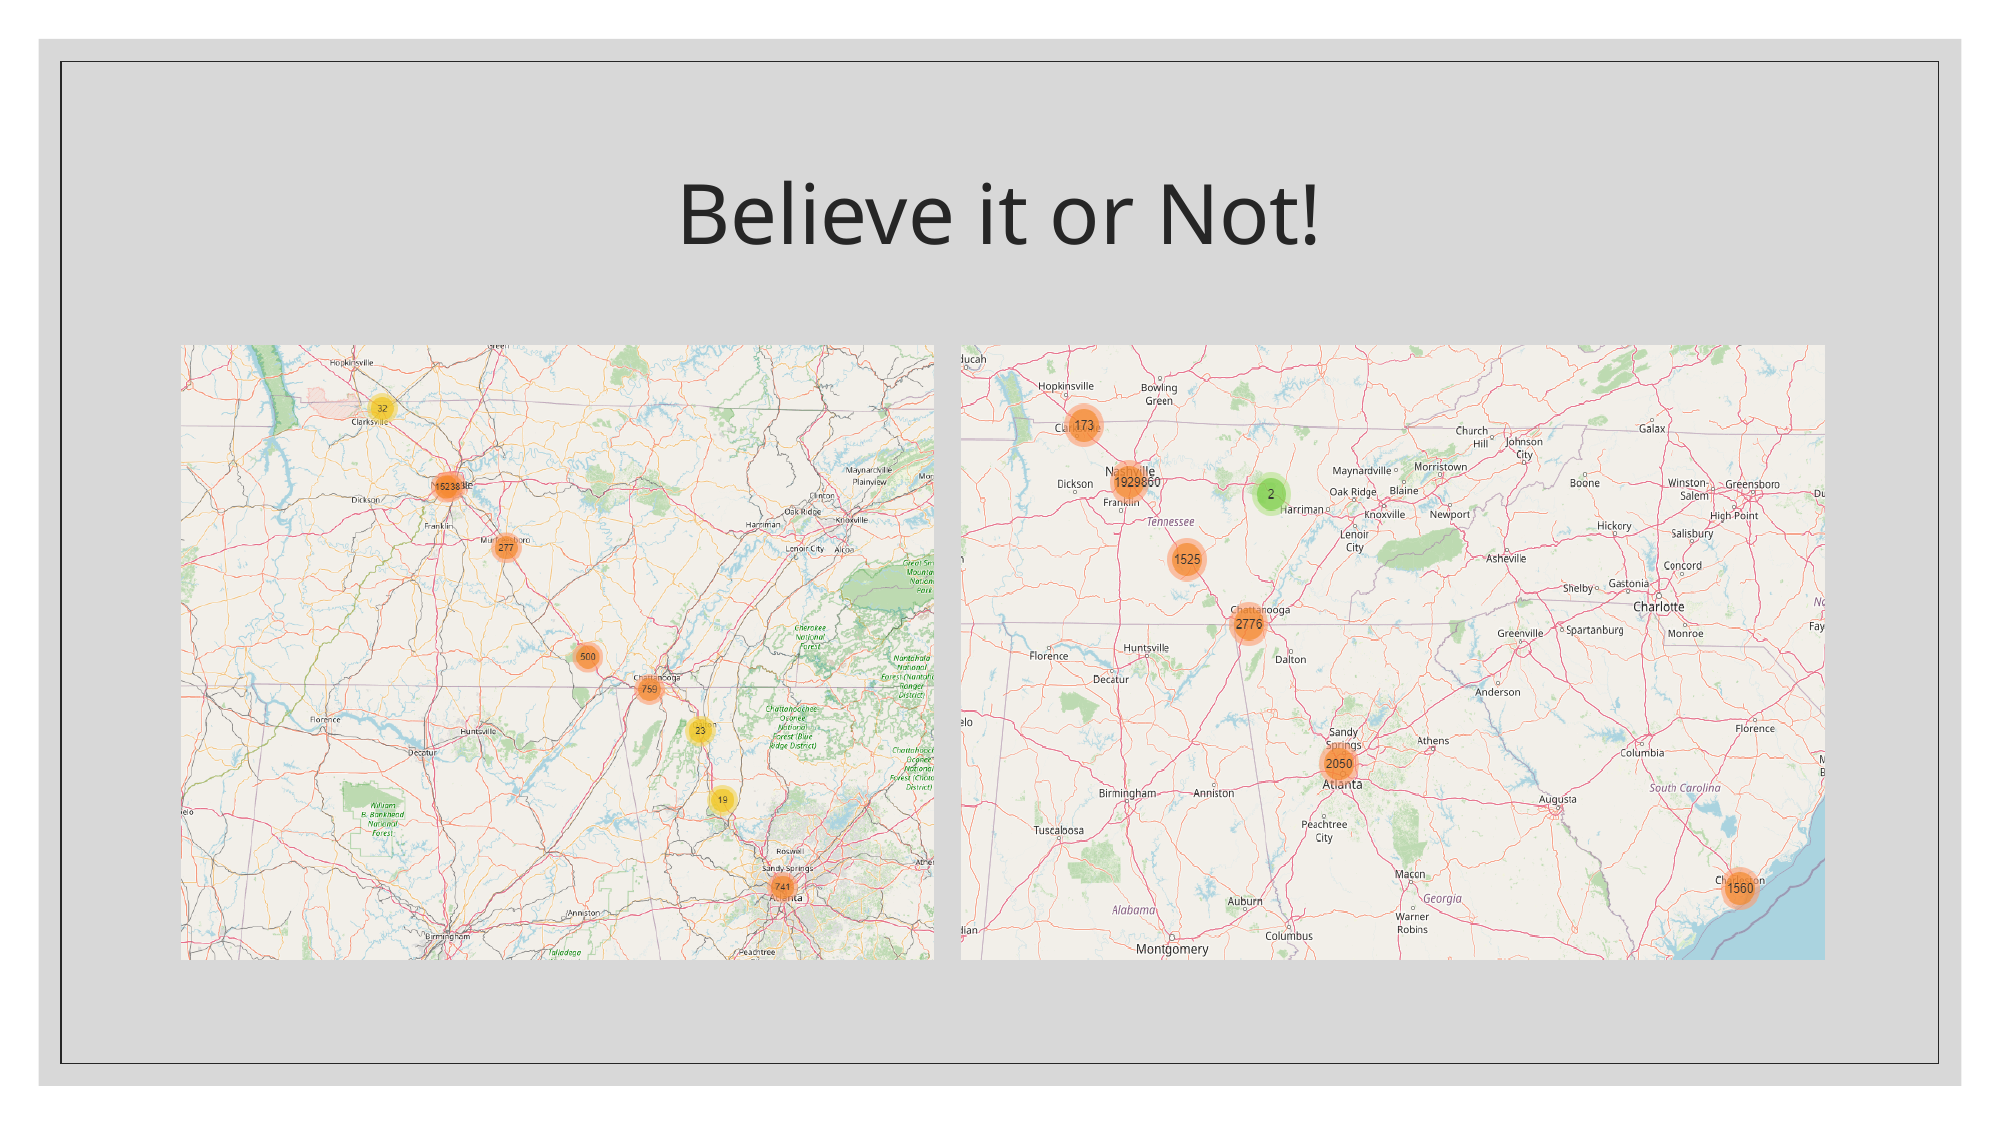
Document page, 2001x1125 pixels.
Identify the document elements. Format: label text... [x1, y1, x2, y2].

title Believe it or Not! [174, 105, 1825, 331]
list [181, 345, 934, 960]
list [961, 345, 1825, 960]
